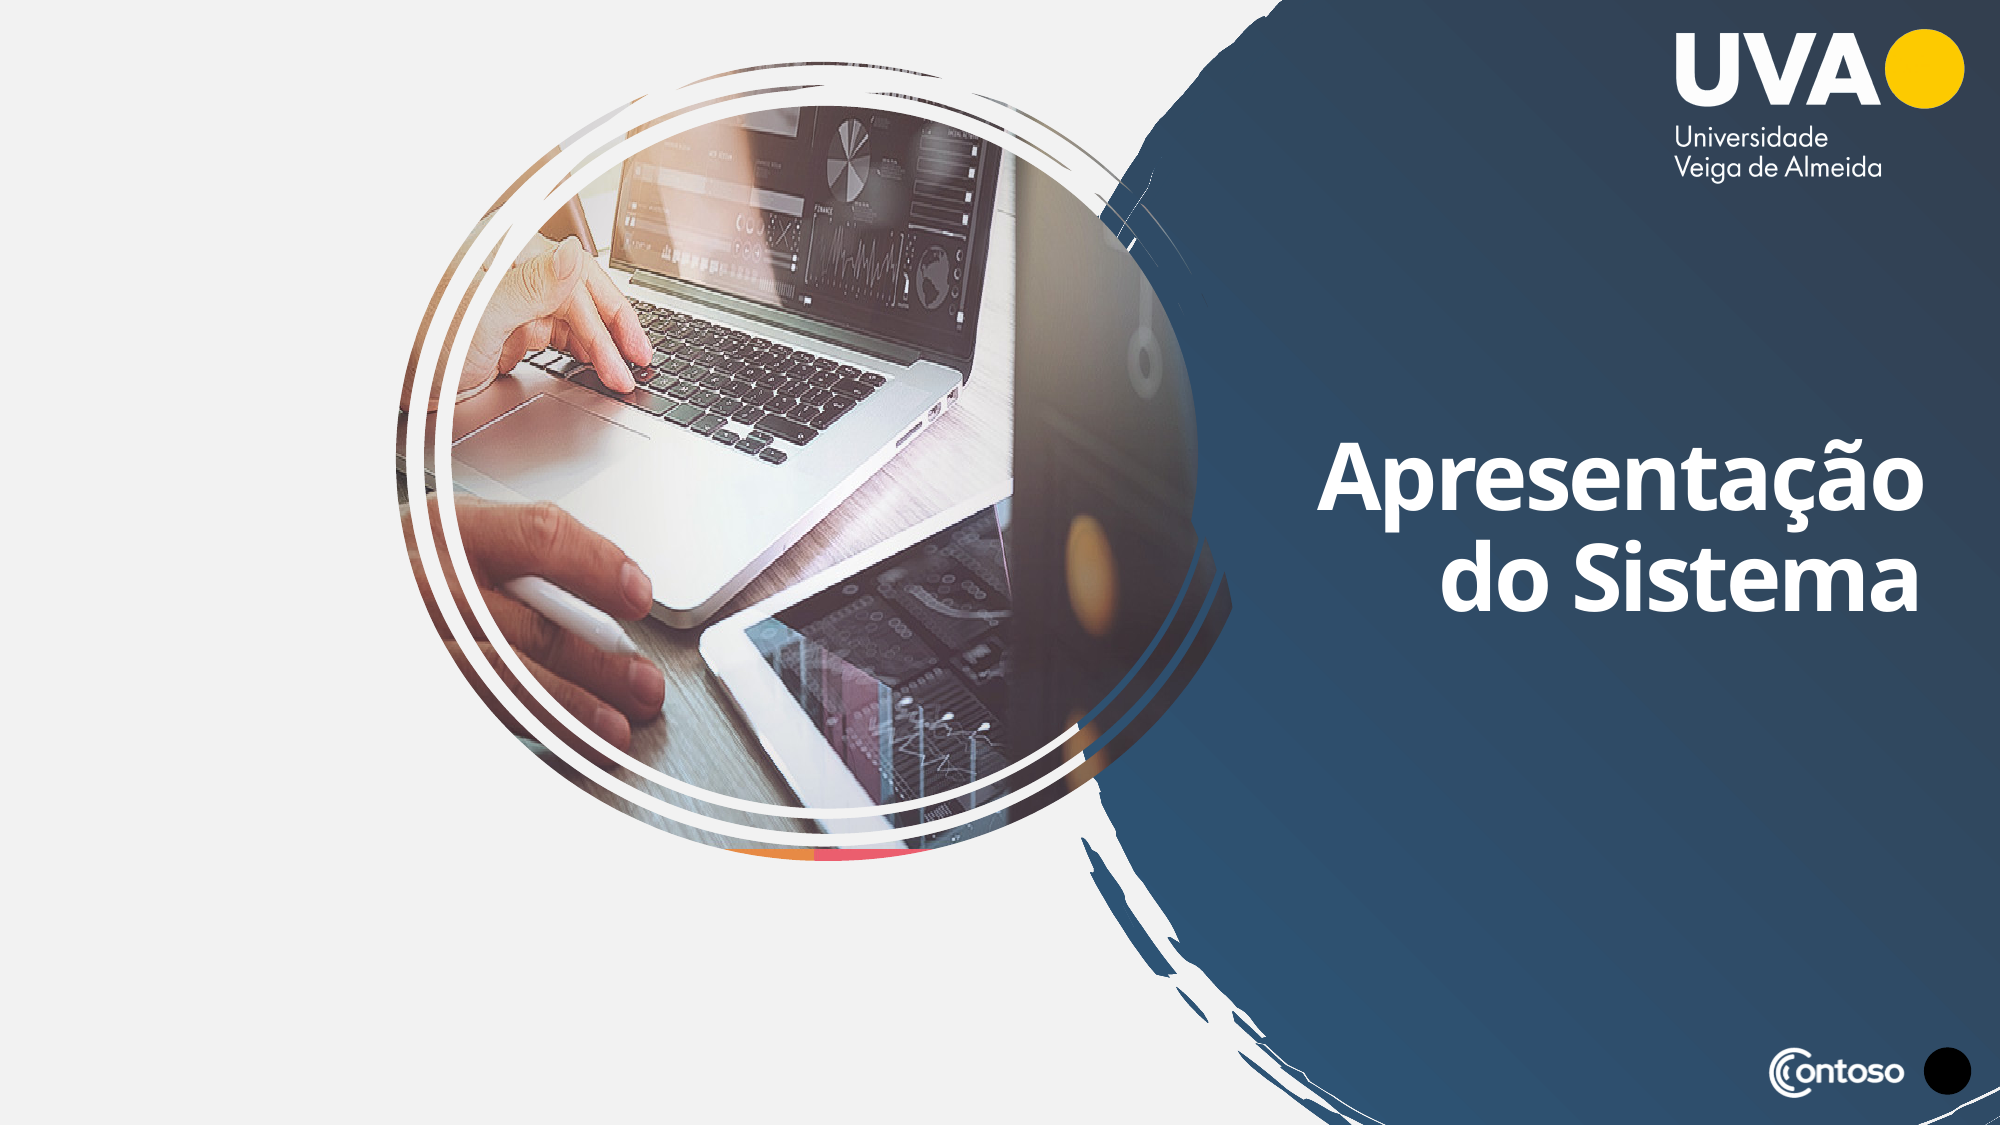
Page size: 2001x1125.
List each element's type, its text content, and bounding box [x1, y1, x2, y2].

picture [1662, 14, 1974, 198]
picture [1764, 1043, 1909, 1099]
slide_number [1923, 1047, 1972, 1095]
picture [395, 61, 1233, 861]
title Apresentação do Sistema [1290, 392, 1924, 632]
